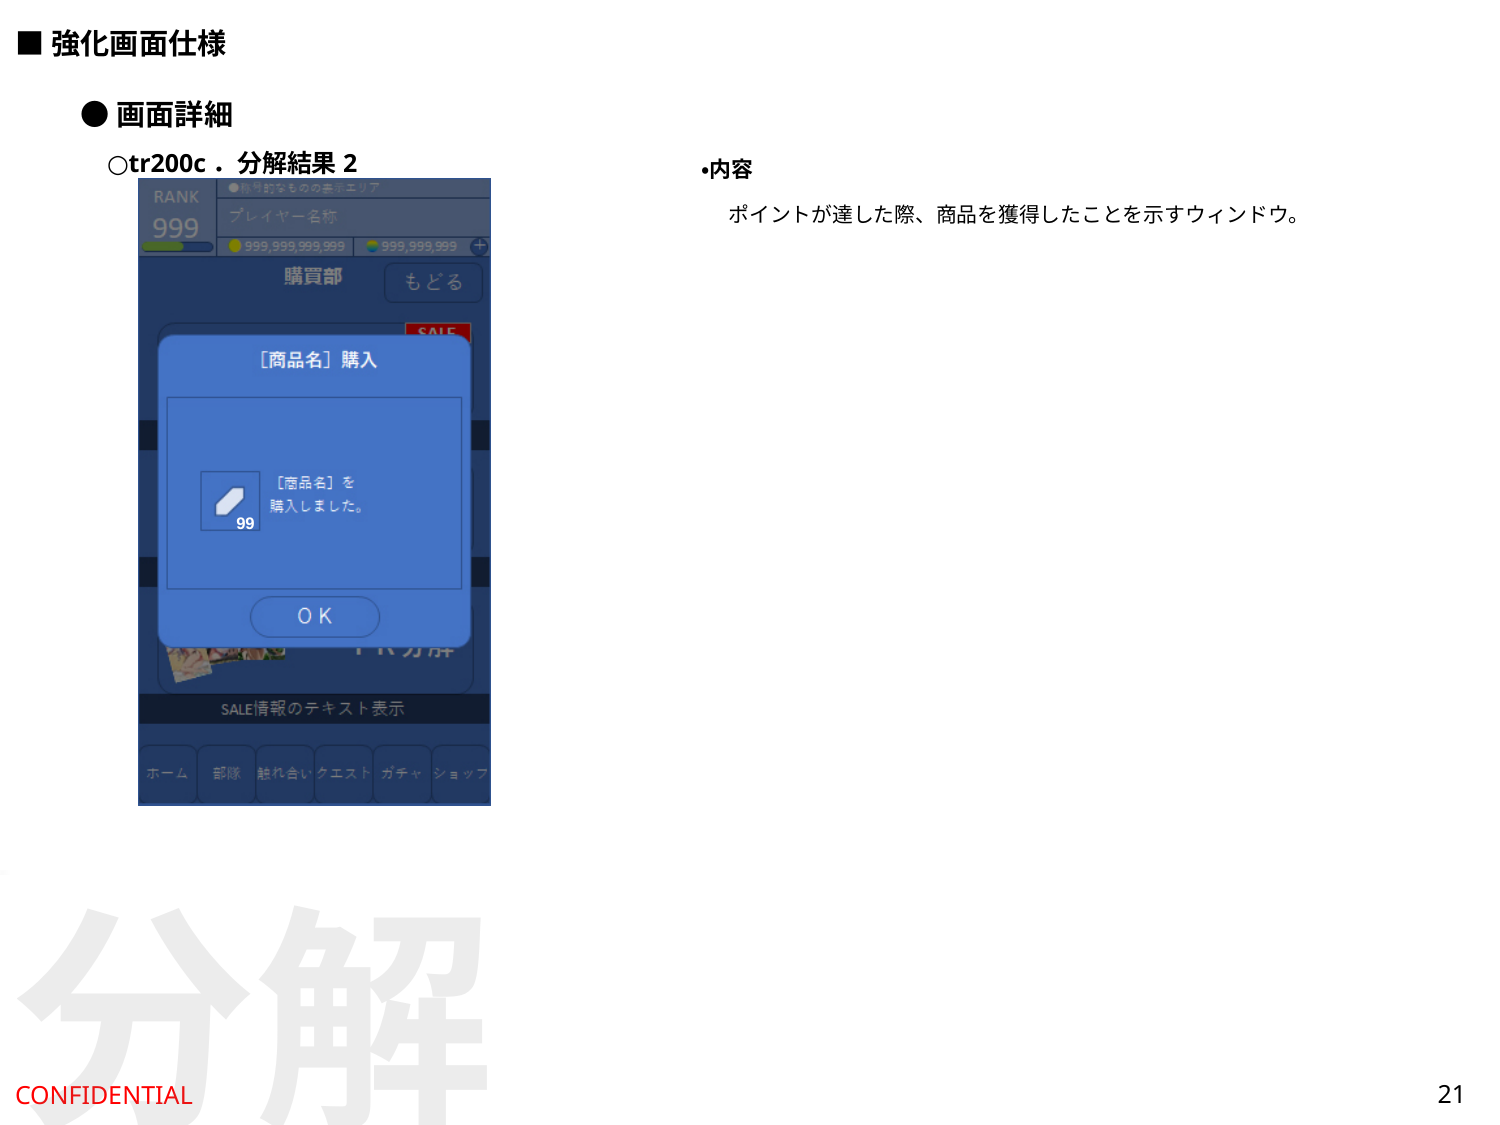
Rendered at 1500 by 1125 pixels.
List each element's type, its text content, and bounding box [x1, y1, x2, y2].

text_box ○tr200c．分解結果2 [92, 139, 373, 185]
text_box ・内容 [686, 148, 768, 190]
text_box ポイントが達した際、商品を獲得したことを示すウィンドウ。 [713, 194, 1325, 234]
text_box 分解 [0, 862, 985, 1125]
text_box ■強化画面仕様 [0, 17, 242, 68]
slide_number 21 [1143, 1065, 1482, 1125]
picture [138, 178, 491, 806]
text_box ●画面詳細 [65, 88, 249, 139]
